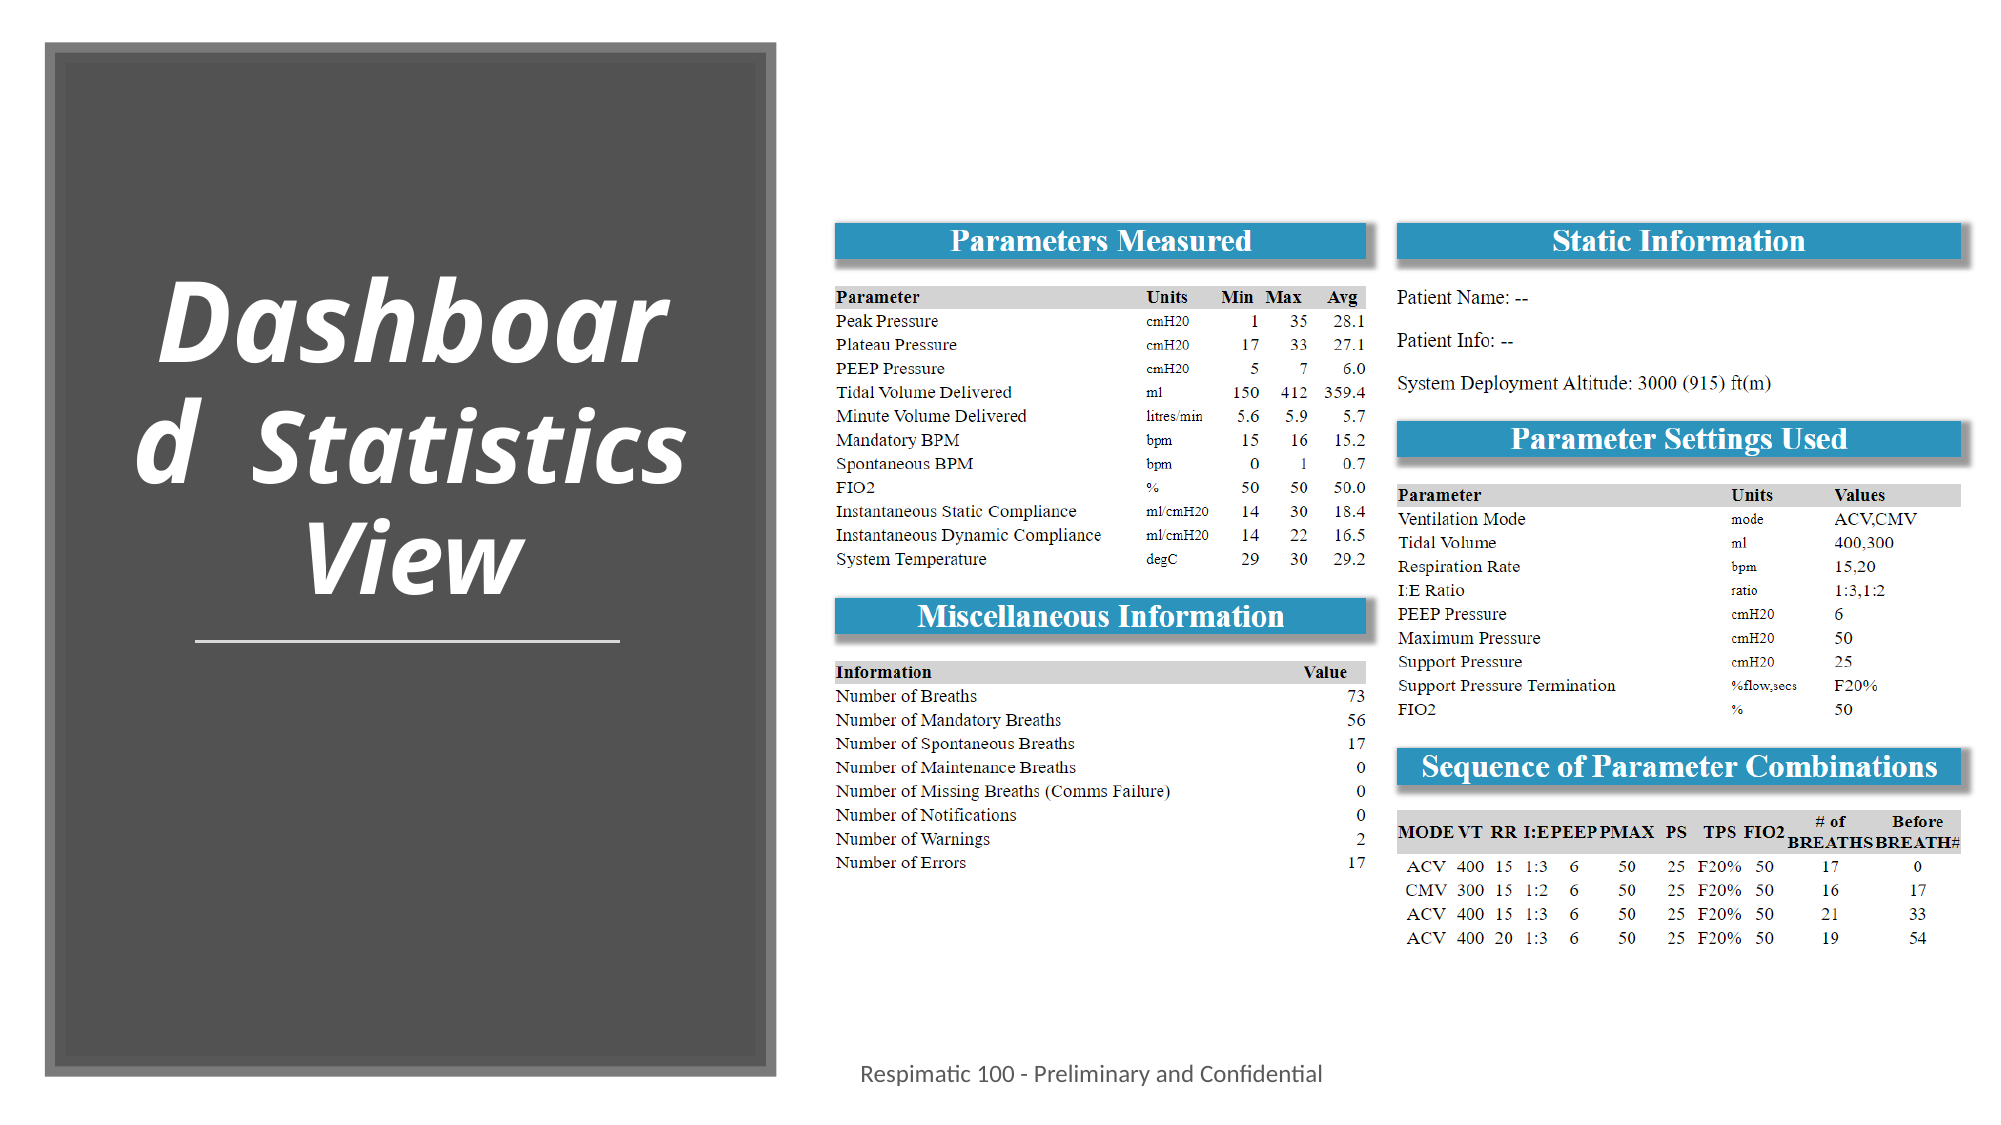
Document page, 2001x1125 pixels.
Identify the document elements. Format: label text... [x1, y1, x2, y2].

footer Respimatic 100 - Preliminary and Confidential [845, 1042, 1603, 1103]
text_box [54, 52, 767, 1067]
picture [807, 197, 1999, 984]
text_box Dashboard Statistics View [110, 149, 711, 624]
